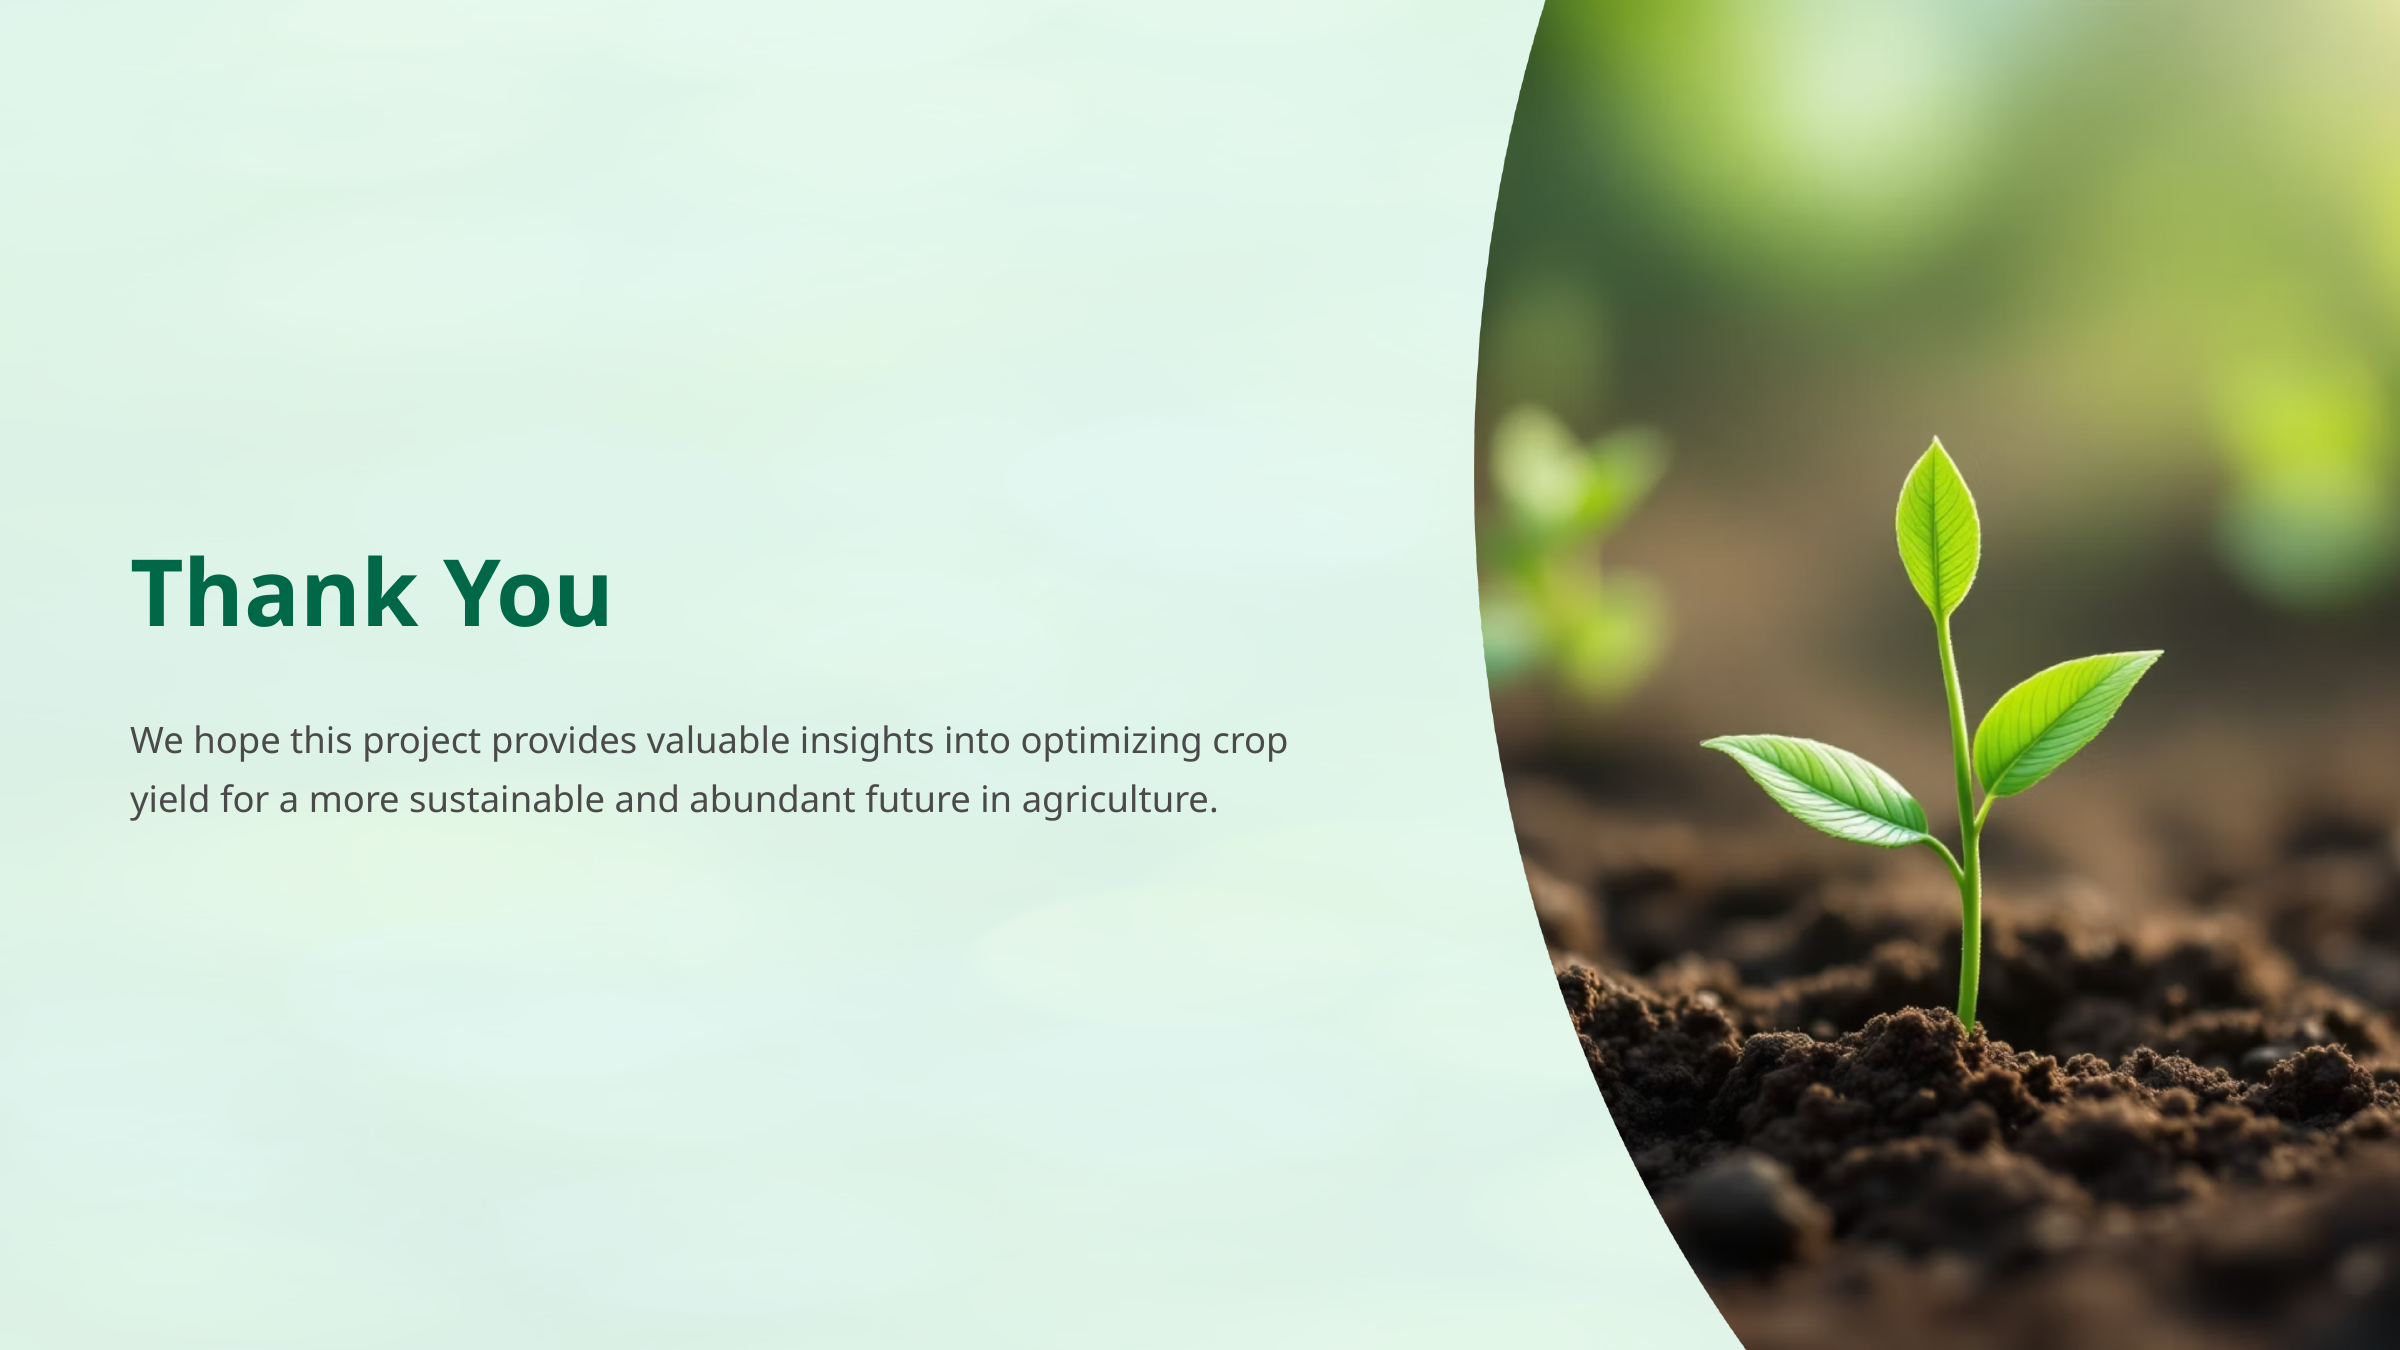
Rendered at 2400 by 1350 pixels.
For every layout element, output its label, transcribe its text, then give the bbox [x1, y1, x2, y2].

picture [1454, 0, 2400, 1350]
text_box We hope this project provides valuable insights into optimizing crop yield for a more sustainable and abundant future in agriculture. [130, 701, 1370, 821]
text_box Thank You [130, 529, 1061, 646]
